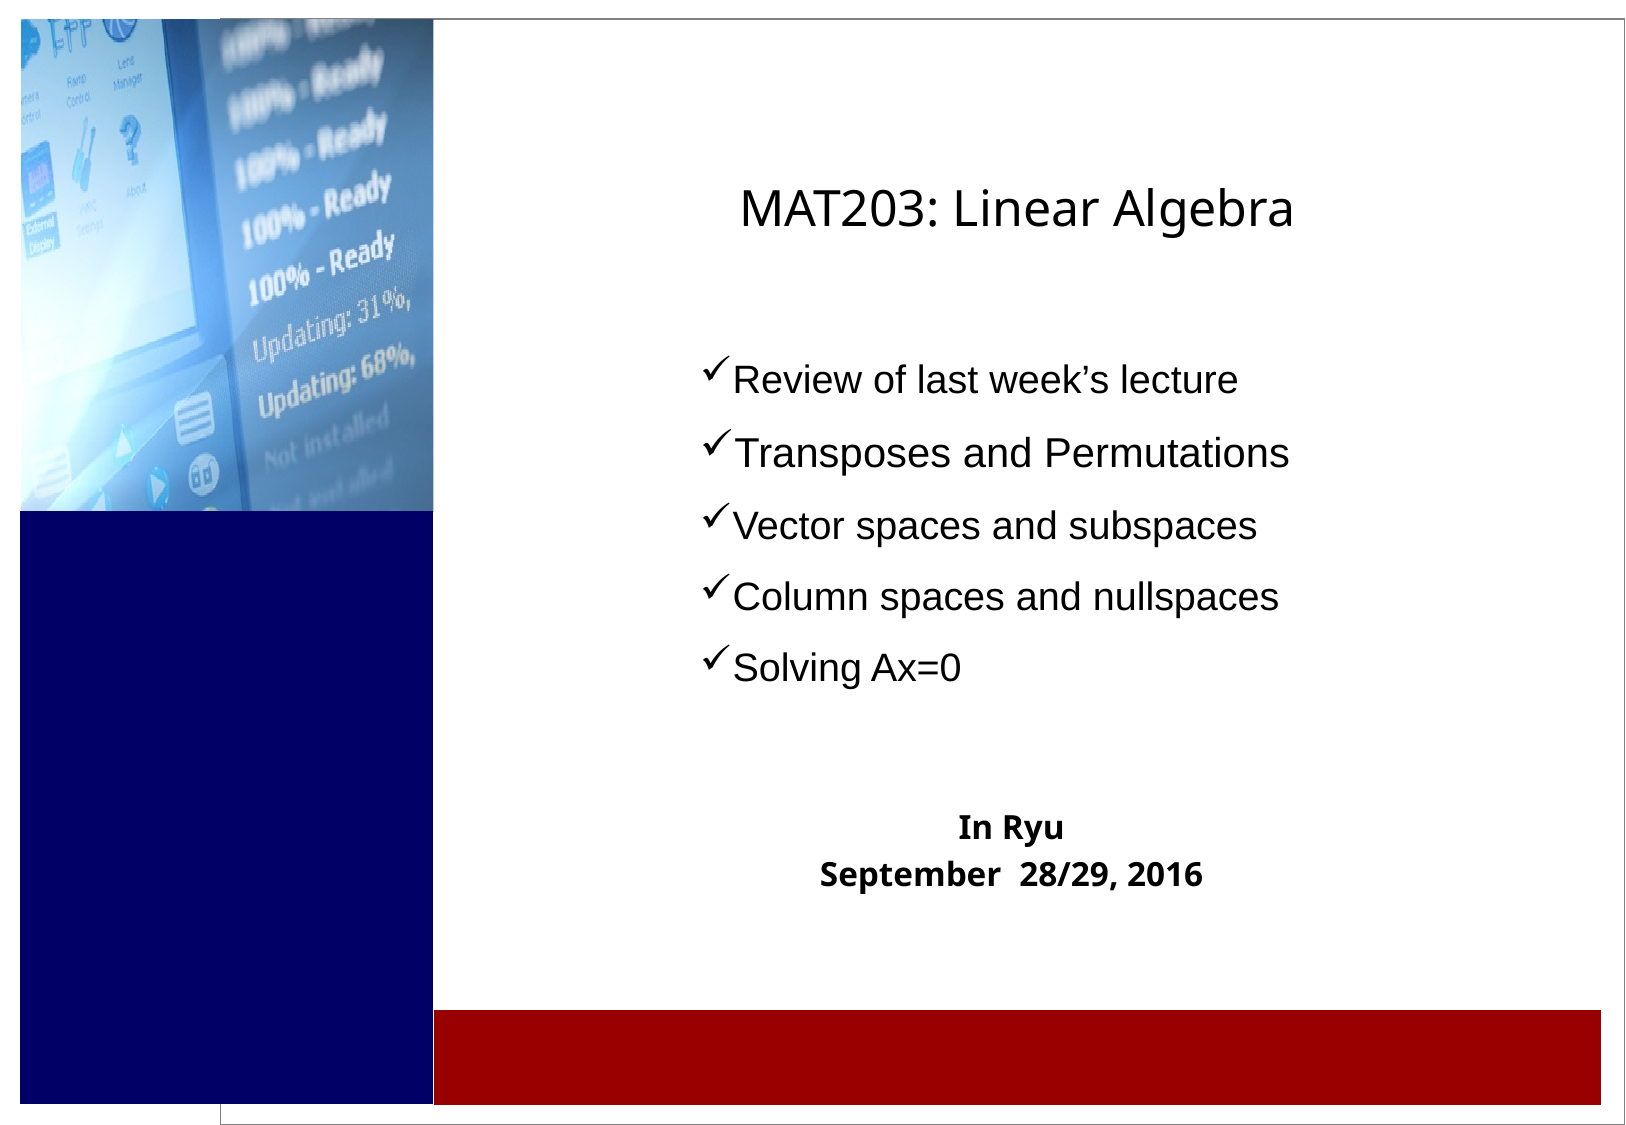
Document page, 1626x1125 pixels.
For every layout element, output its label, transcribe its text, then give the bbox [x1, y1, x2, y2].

text_box In Ryu September 28/29, 2016 [472, 798, 1551, 971]
text_box [21, 520, 433, 1103]
text_box [220, 19, 1625, 1125]
picture [20, 18, 434, 512]
text_box [434, 1011, 1601, 1104]
text_box MAT203: Linear Algebra [484, 93, 1551, 320]
text_box Review of last week’s lecture Transposes and Permutations Vector spaces and subspaces Column spaces and nullspaces Solving Ax=0 [685, 322, 1581, 698]
